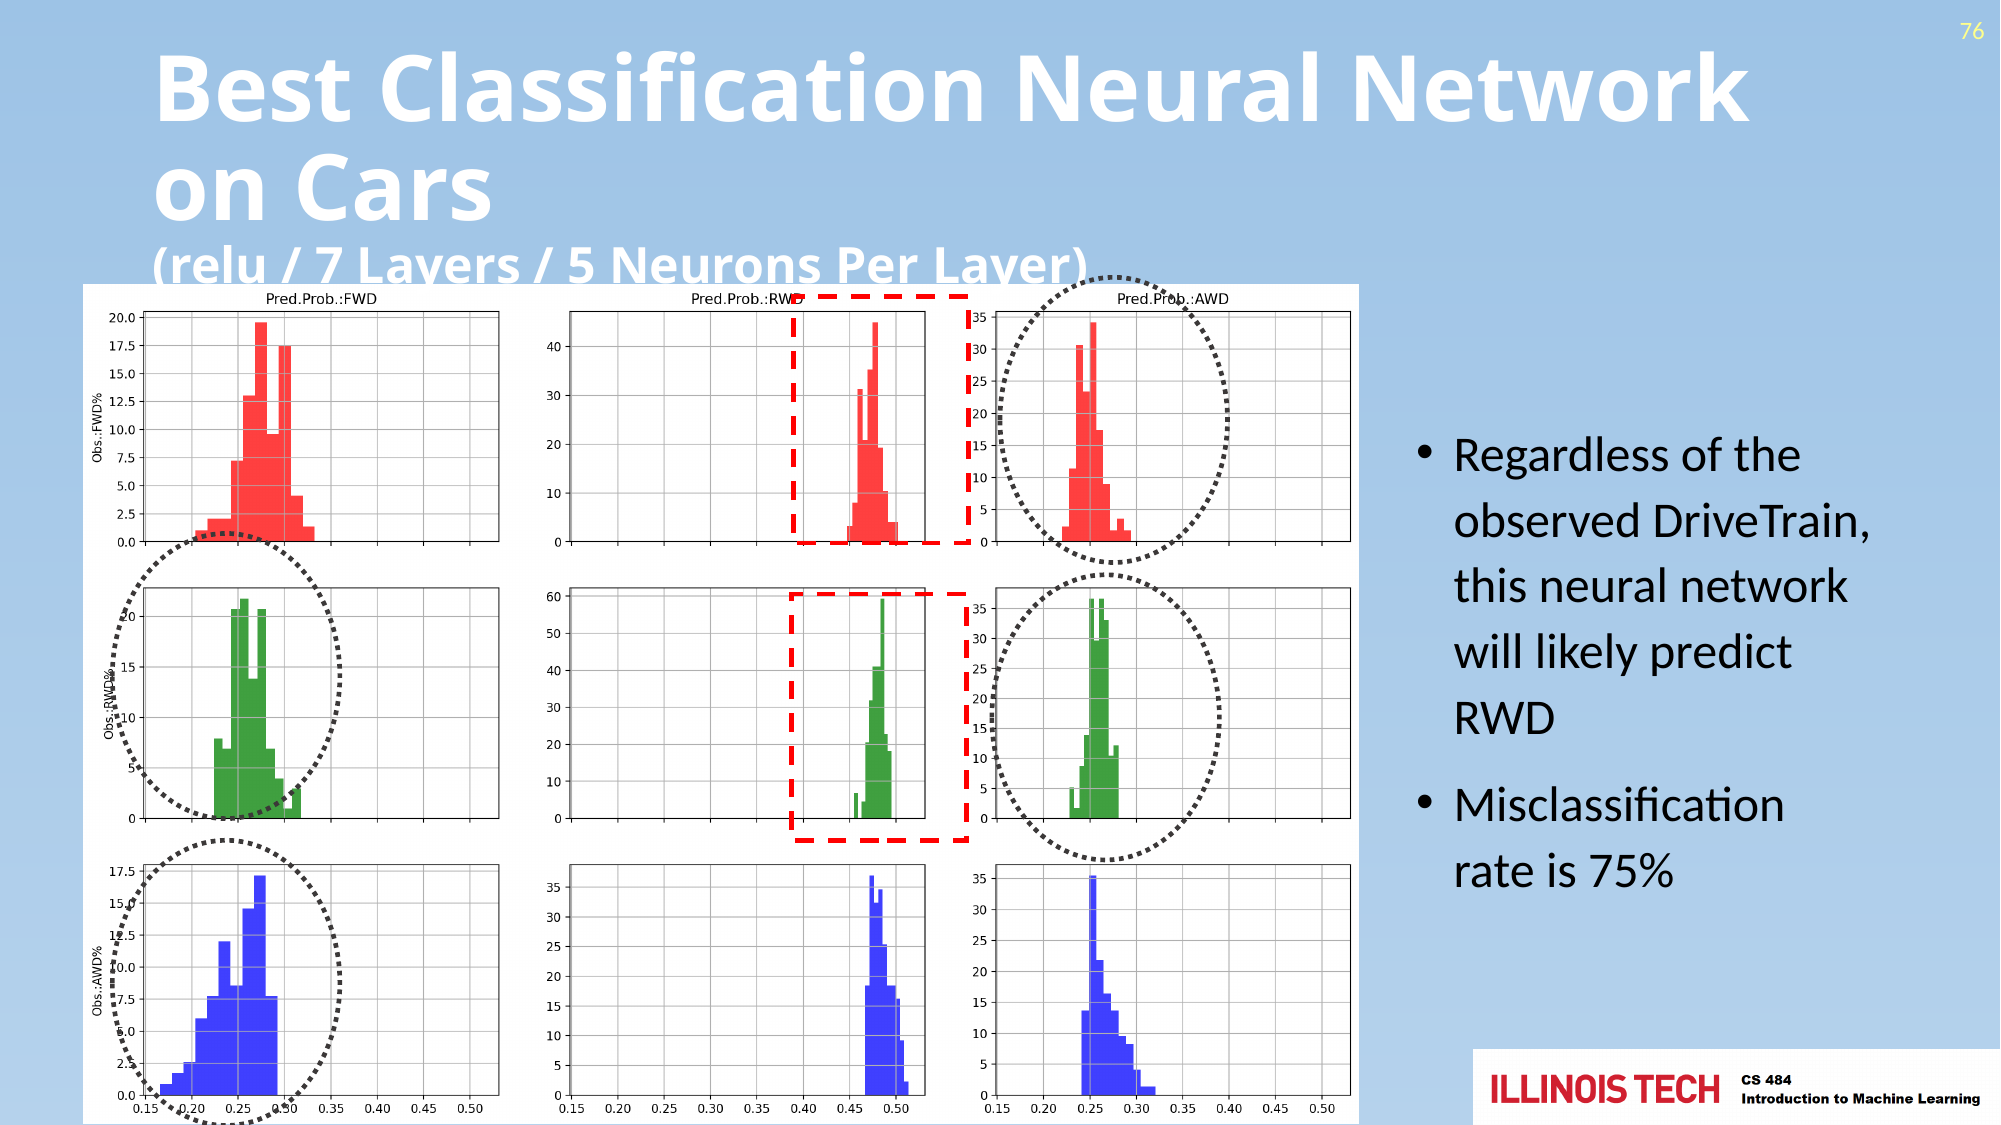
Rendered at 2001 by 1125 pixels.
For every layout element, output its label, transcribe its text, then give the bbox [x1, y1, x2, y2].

picture [83, 284, 1359, 1125]
list Regardless of the observed DriveTrain, this neural network will likely predict RWD Misclassification rate is 75% [1401, 299, 1888, 1014]
text_box [1077, 276, 1149, 284]
title Best Classification Neural Network on Cars (relu / 7 Layers / 5 Neurons Per Layer) [137, 59, 1863, 278]
slide_number 76 [1550, 0, 2000, 60]
picture [1473, 1049, 2000, 1125]
